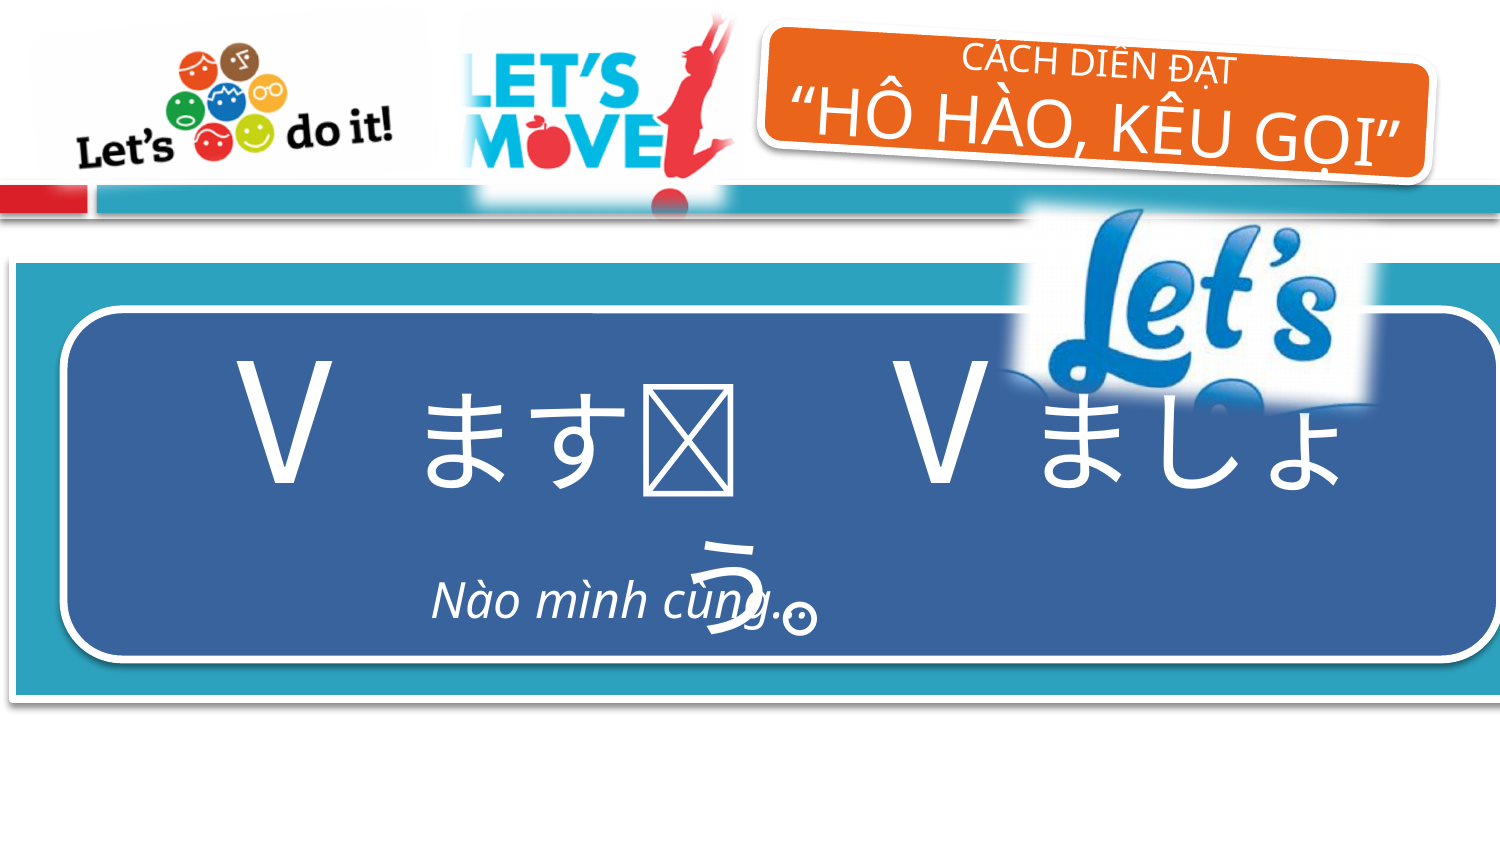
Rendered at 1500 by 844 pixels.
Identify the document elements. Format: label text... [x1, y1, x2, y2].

picture [456, 6, 745, 226]
picture [998, 195, 1393, 417]
text_box Nào mình cùng… [415, 561, 1087, 637]
text_box [9, 255, 1500, 703]
text_box Ⅴます Ⅴましょう。 [59, 305, 1500, 664]
picture [31, 15, 435, 189]
text_box CÁCH DIỄN ĐẠT “HÔ HÀO, KÊU GỌI” [756, 19, 1438, 186]
